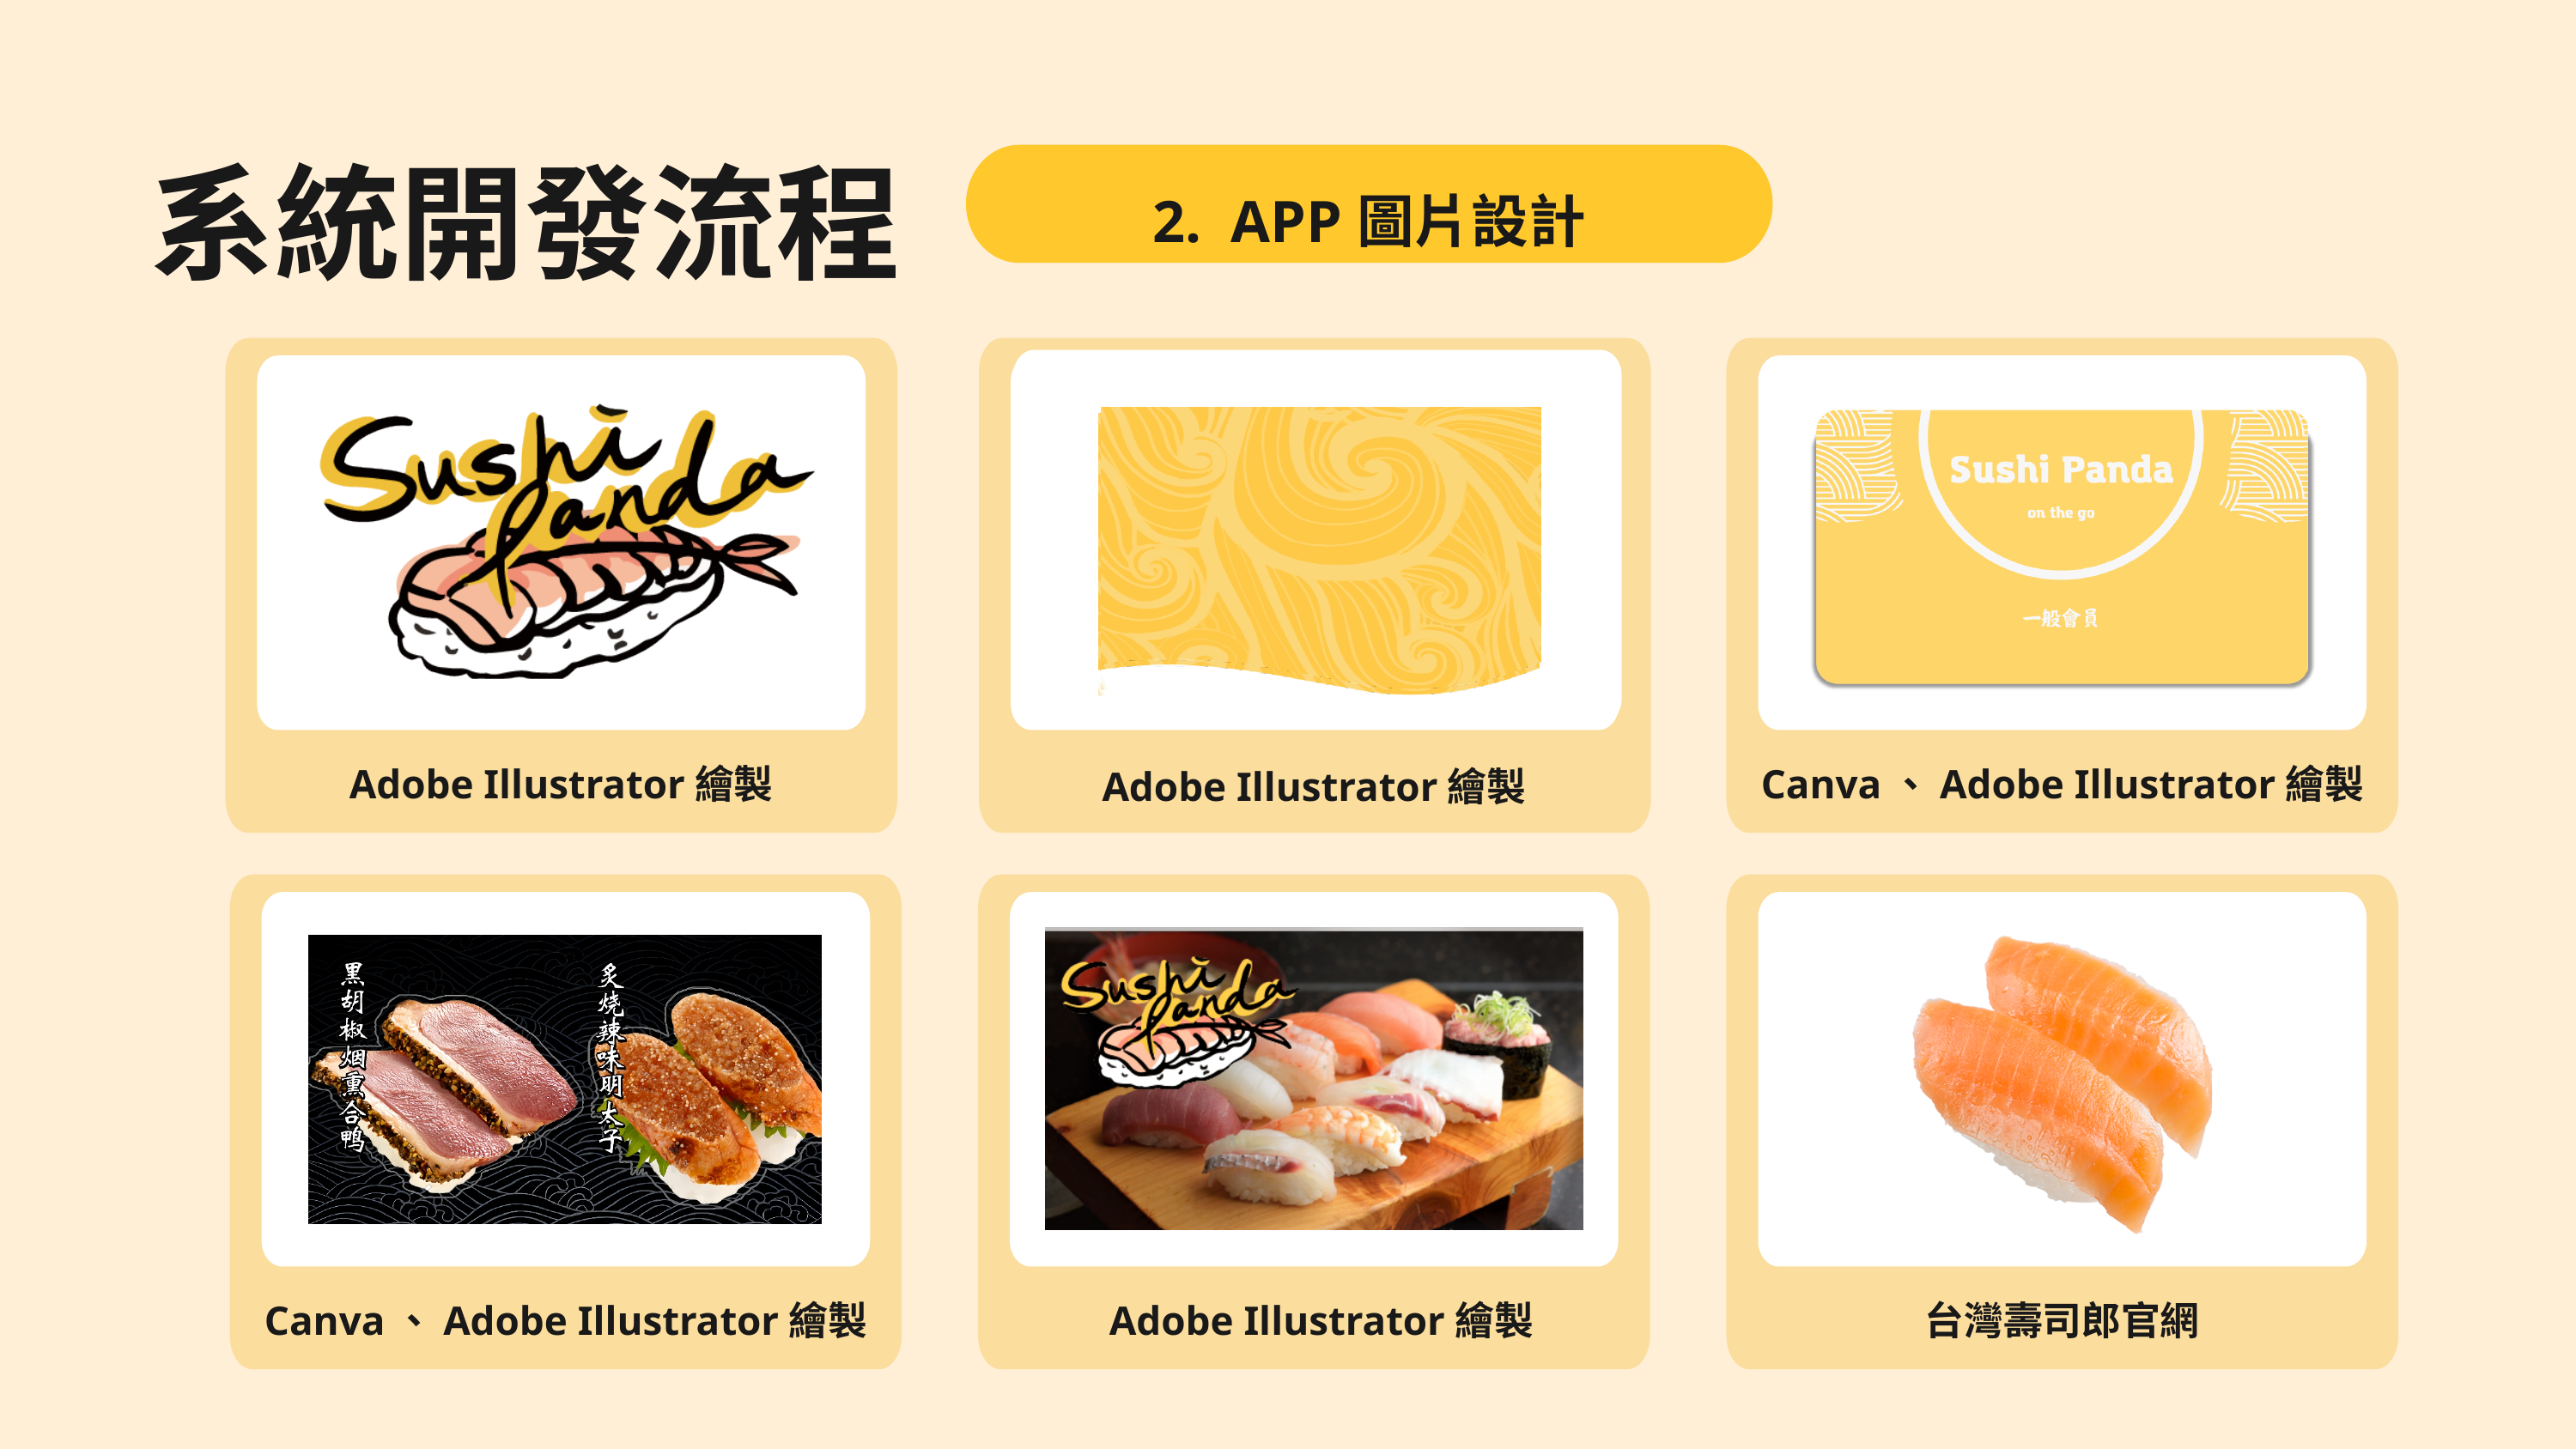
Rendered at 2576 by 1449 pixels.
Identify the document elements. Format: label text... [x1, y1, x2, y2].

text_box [210, 337, 914, 834]
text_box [1710, 337, 2415, 834]
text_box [214, 874, 918, 1370]
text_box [969, 874, 1674, 1370]
text_box 系統開發流程 [149, 144, 2010, 295]
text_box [965, 144, 1773, 264]
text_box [1710, 874, 2415, 1370]
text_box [962, 337, 1666, 834]
